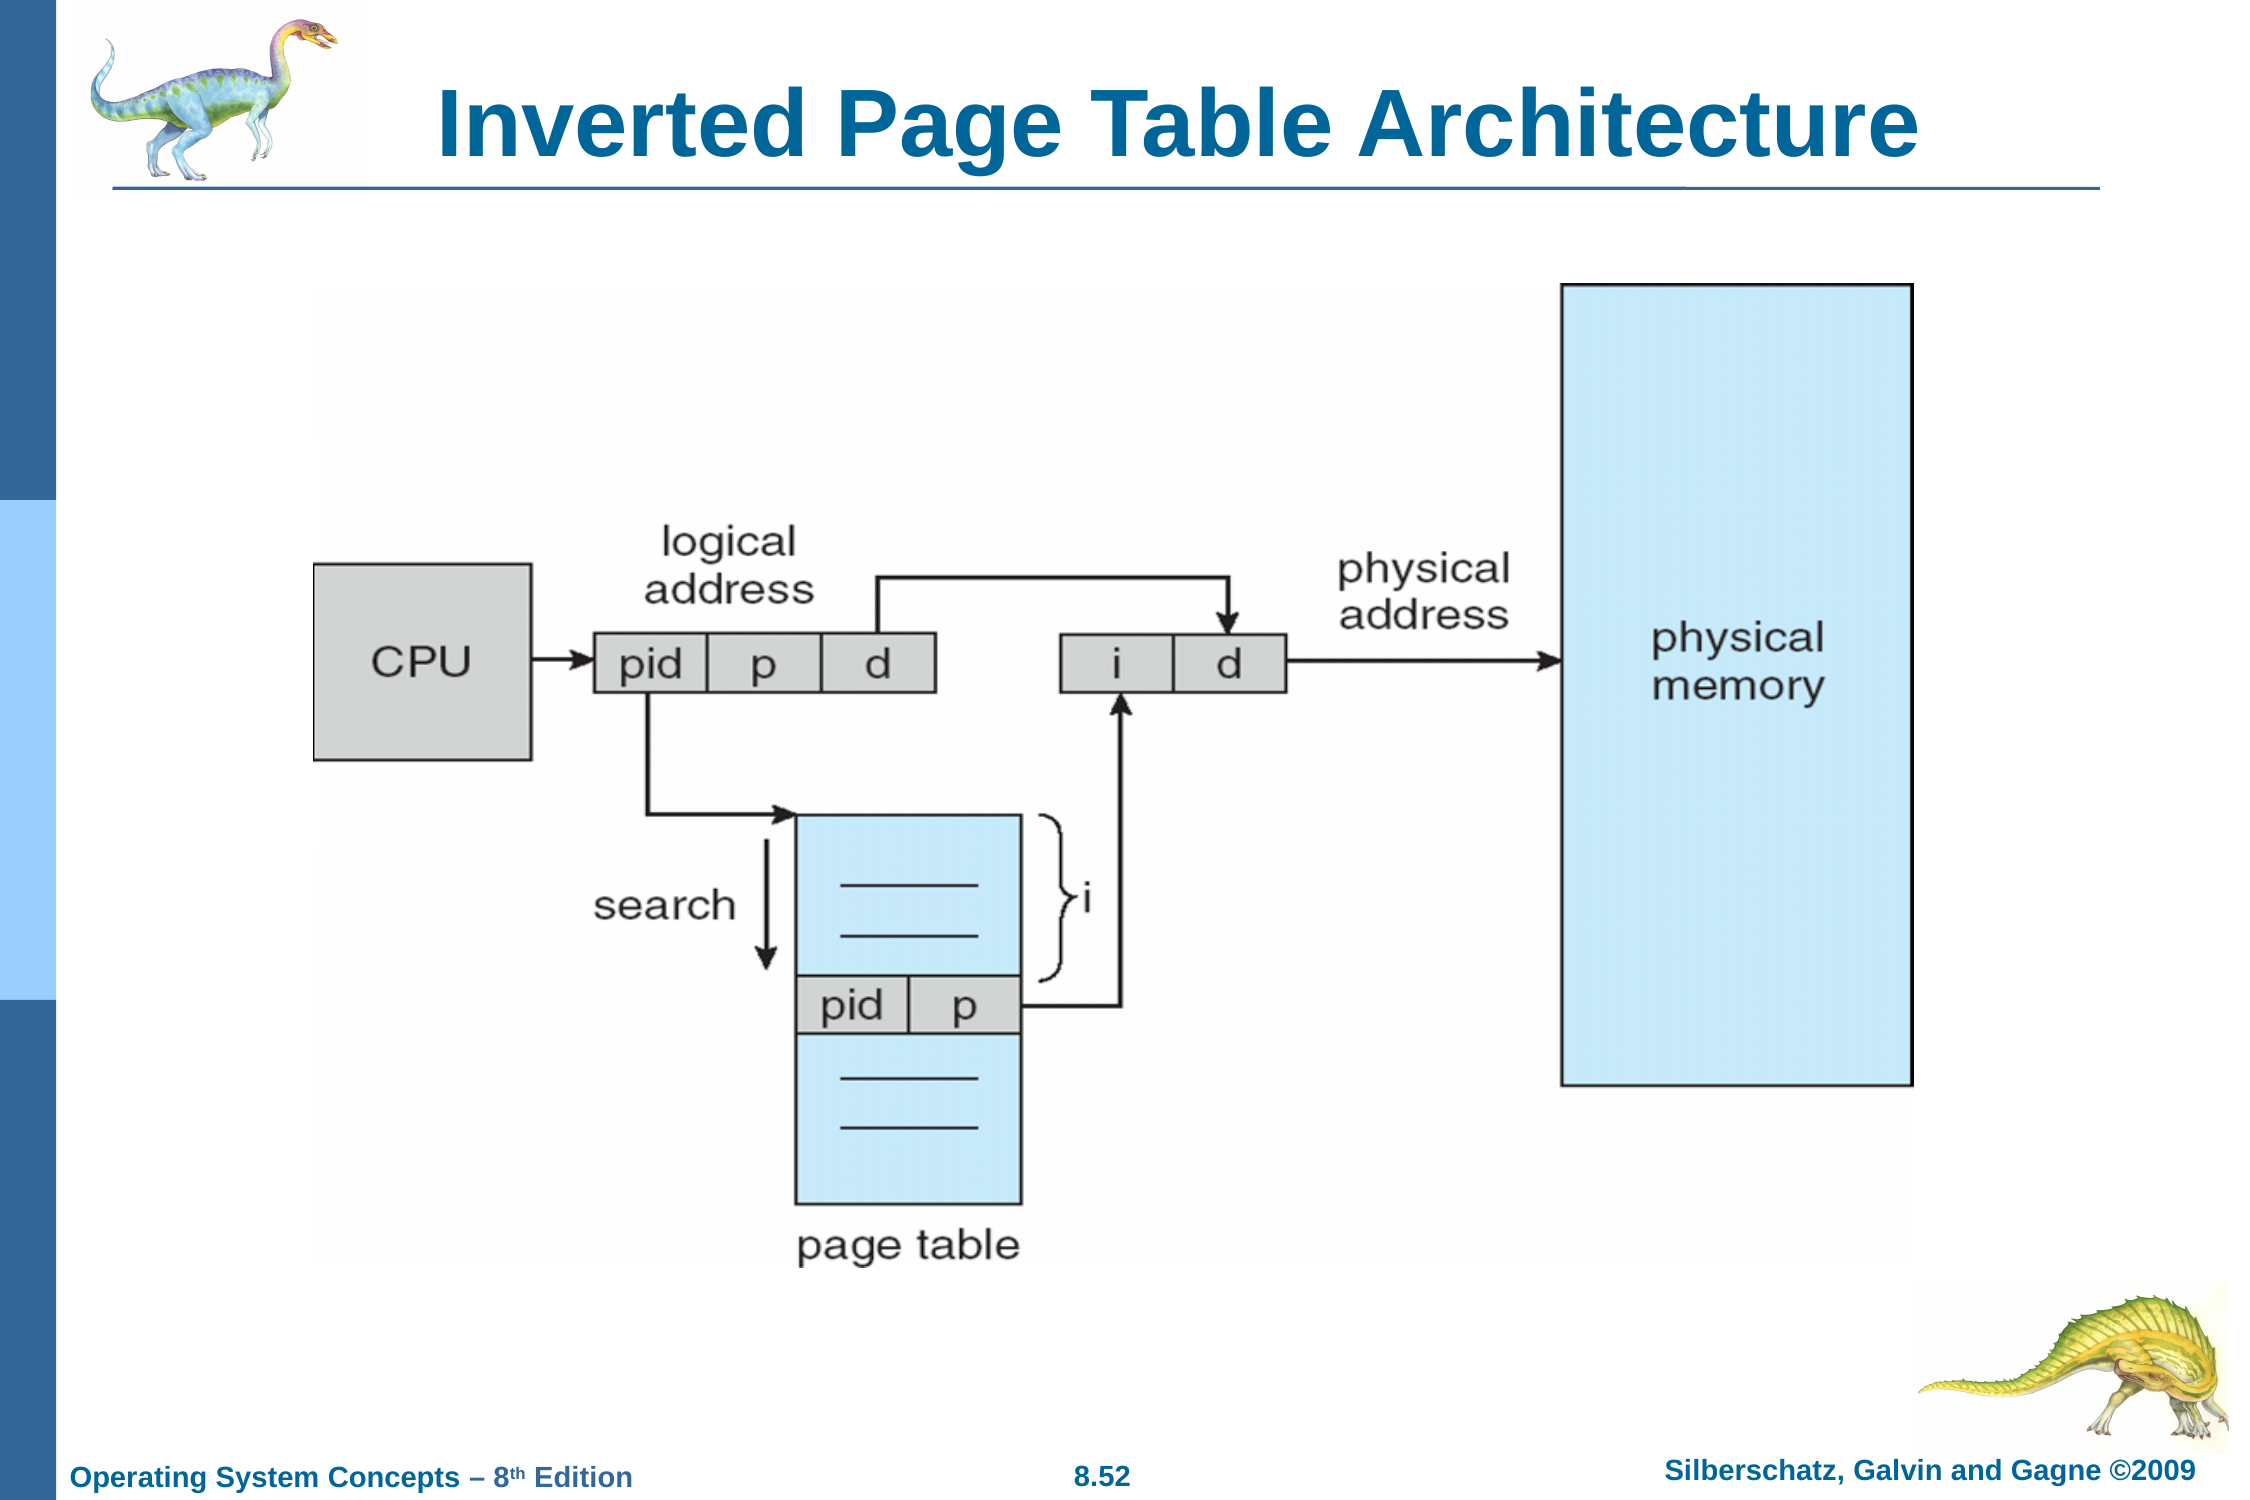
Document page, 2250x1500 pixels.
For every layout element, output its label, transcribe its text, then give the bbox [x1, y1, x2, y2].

title Inverted Page Table Architecture [220, 60, 2138, 187]
picture [313, 283, 1914, 1268]
picture [70, 0, 365, 199]
picture [1913, 1279, 2229, 1453]
